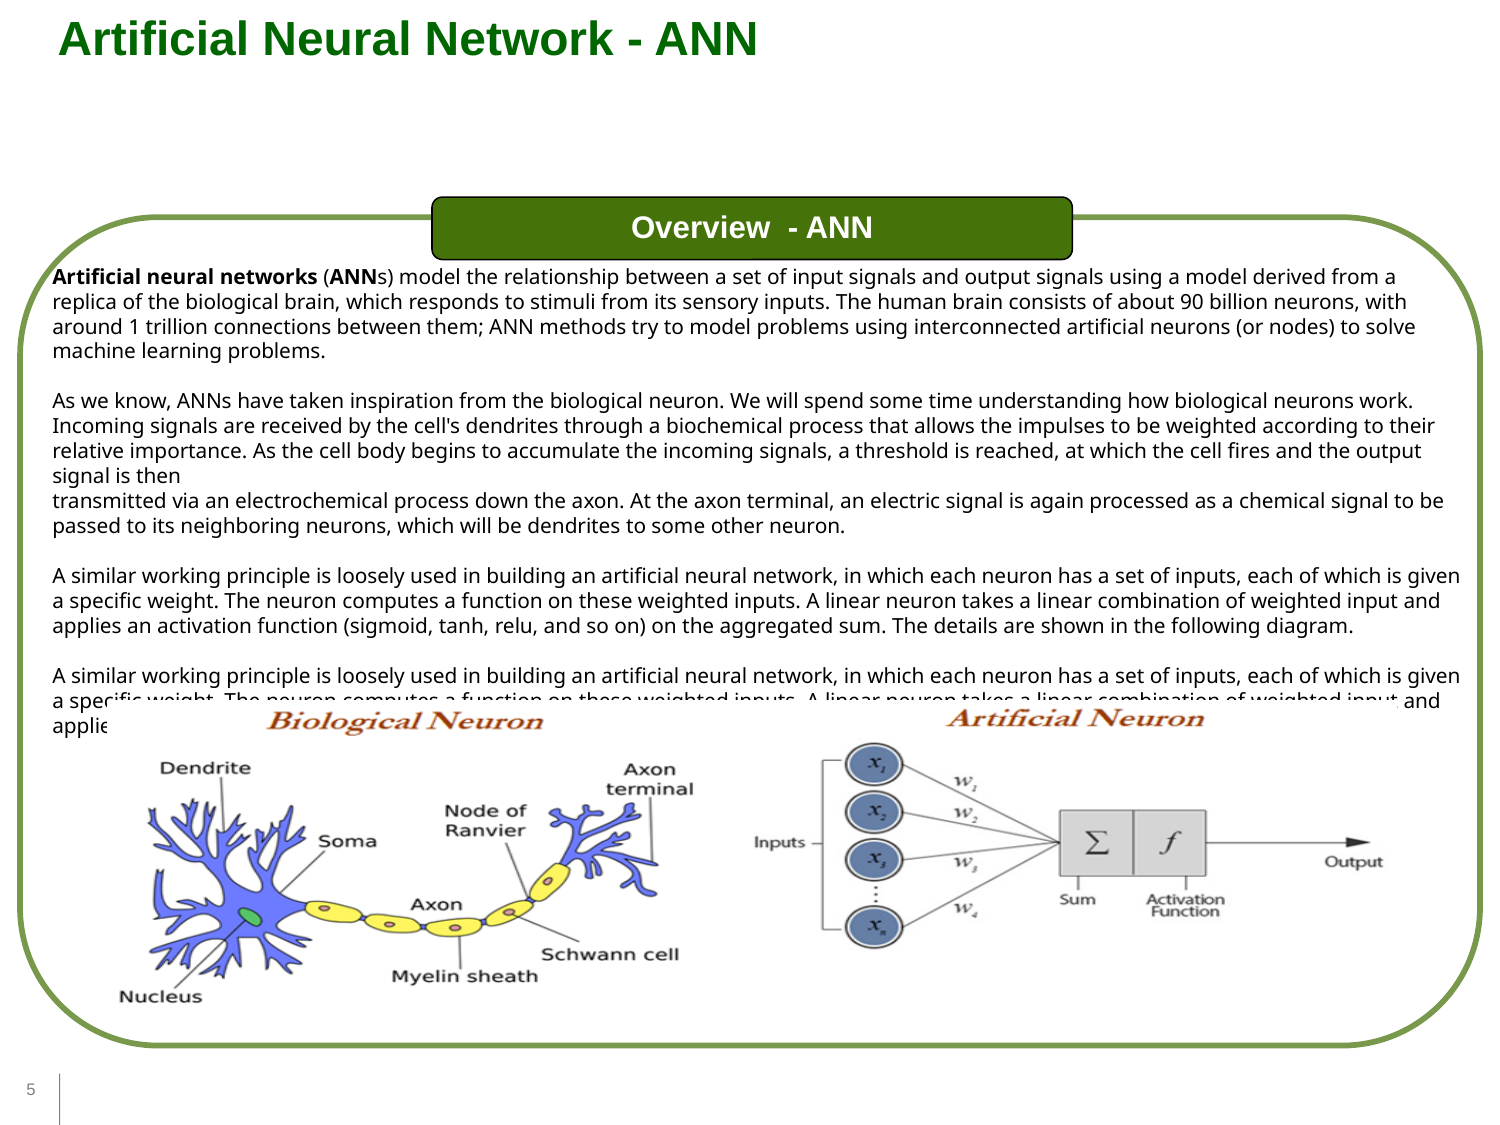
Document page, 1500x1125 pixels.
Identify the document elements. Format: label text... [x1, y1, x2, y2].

title Artificial Neural Network - ANN [42, 0, 1443, 163]
text_box Overview - ANN [431, 197, 1073, 255]
text_box [20, 288, 1480, 1046]
picture [106, 699, 1397, 1022]
text_box [1072, 217, 1437, 255]
text_box [63, 217, 433, 255]
text_box Artificial neural networks (ANNs) model the relationship between a set of input signals and output signals using a model derived from a replica of the biological brain, which responds to stimuli from its sensory inputs. The human brain consists of about 90 billion neurons, with around 1 trillion connections between them; ANN methods try to model problems using interconnected artificial neurons (or nodes) to solve machine learning problems. As we know, ANNs have taken inspiration from the biological neuron. We will spend some time understanding how biological neurons work. Incoming signals are received by the cell's dendrites through a biochemical process that allows the impulses to be weighted according to their relative importance. As the cell body begins to accumulate the incoming signals, a threshold is reached, at which the cell fires and the output signal is then transmitted via an electrochemical process down the axon. At the axon terminal, an electric signal is again processed as a chemical signal to be passed to its neighboring neurons, which will be dendrites to some other neuron. A similar working principle is loosely used in building an artificial neural network, in which each neuron has a set of inputs, each of which is given a specific weight. The neuron computes a function on these weighted inputs. A linear neuron takes a linear combination of weighted input and applies an activation function (sigmoid, tanh, relu, and so on) on the aggregated sum. The details are shown in the following diagram. A similar working principle is loosely used in building an artificial neural network, in which each neuron has a set of inputs, each of which is given a specific weight. The neuron computes a function on these weighted inputs. A linear neuron takes a linear combination of weighted input and applies an activation function (sigmoid, tanh, relu, and so on) on the aggregated sum. The details are shown in the following diagram. [37, 255, 1480, 746]
